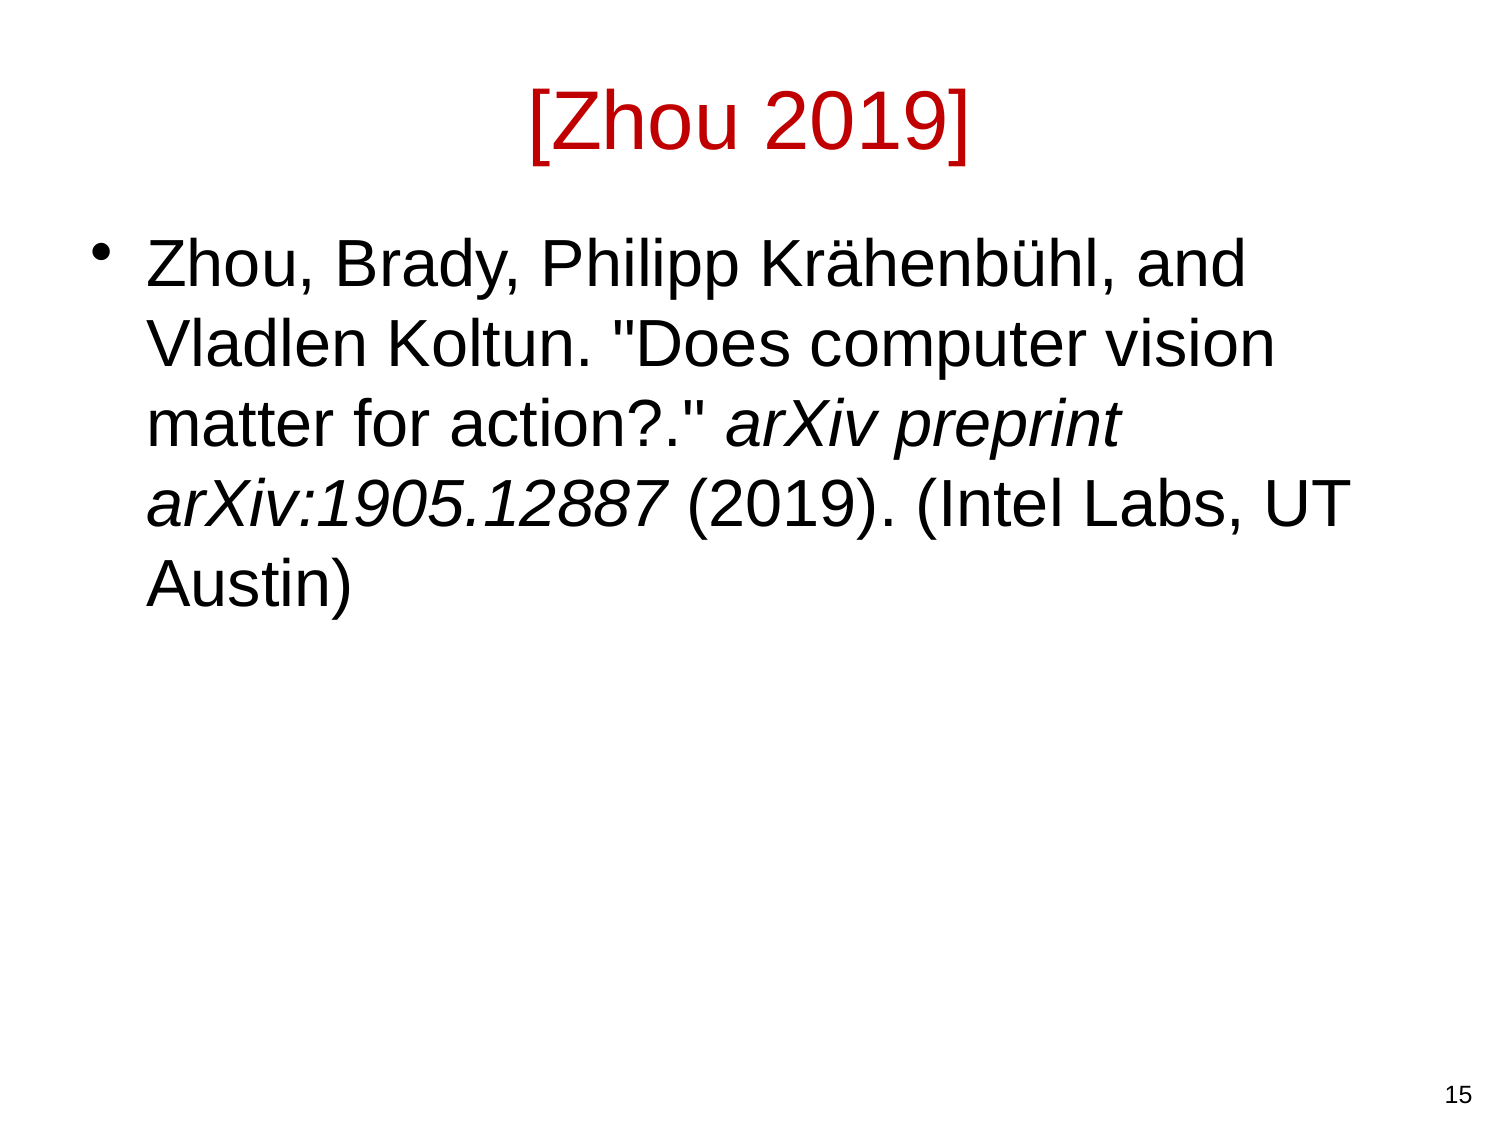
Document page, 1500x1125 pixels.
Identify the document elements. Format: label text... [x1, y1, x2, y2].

slide_number 15 [1137, 1070, 1488, 1112]
title [Zhou 2019] [74, 44, 1426, 188]
list Zhou, Brady, Philipp Krähenbühl, and Vladlen Koltun. "Does computer vision matter for action?." arXiv preprint arXiv:1905.12887 (2019). (Intel Labs, UT Austin) [74, 212, 1426, 1051]
